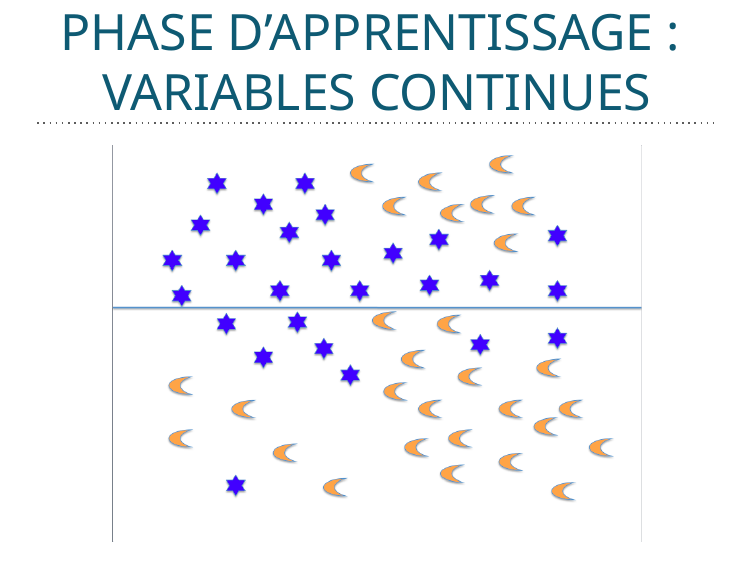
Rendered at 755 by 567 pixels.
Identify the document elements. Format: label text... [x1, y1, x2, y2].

picture [112, 145, 643, 542]
title PHASE D’APPRENTISSAGE : VARIABLES CONTINUES [0, 0, 755, 121]
